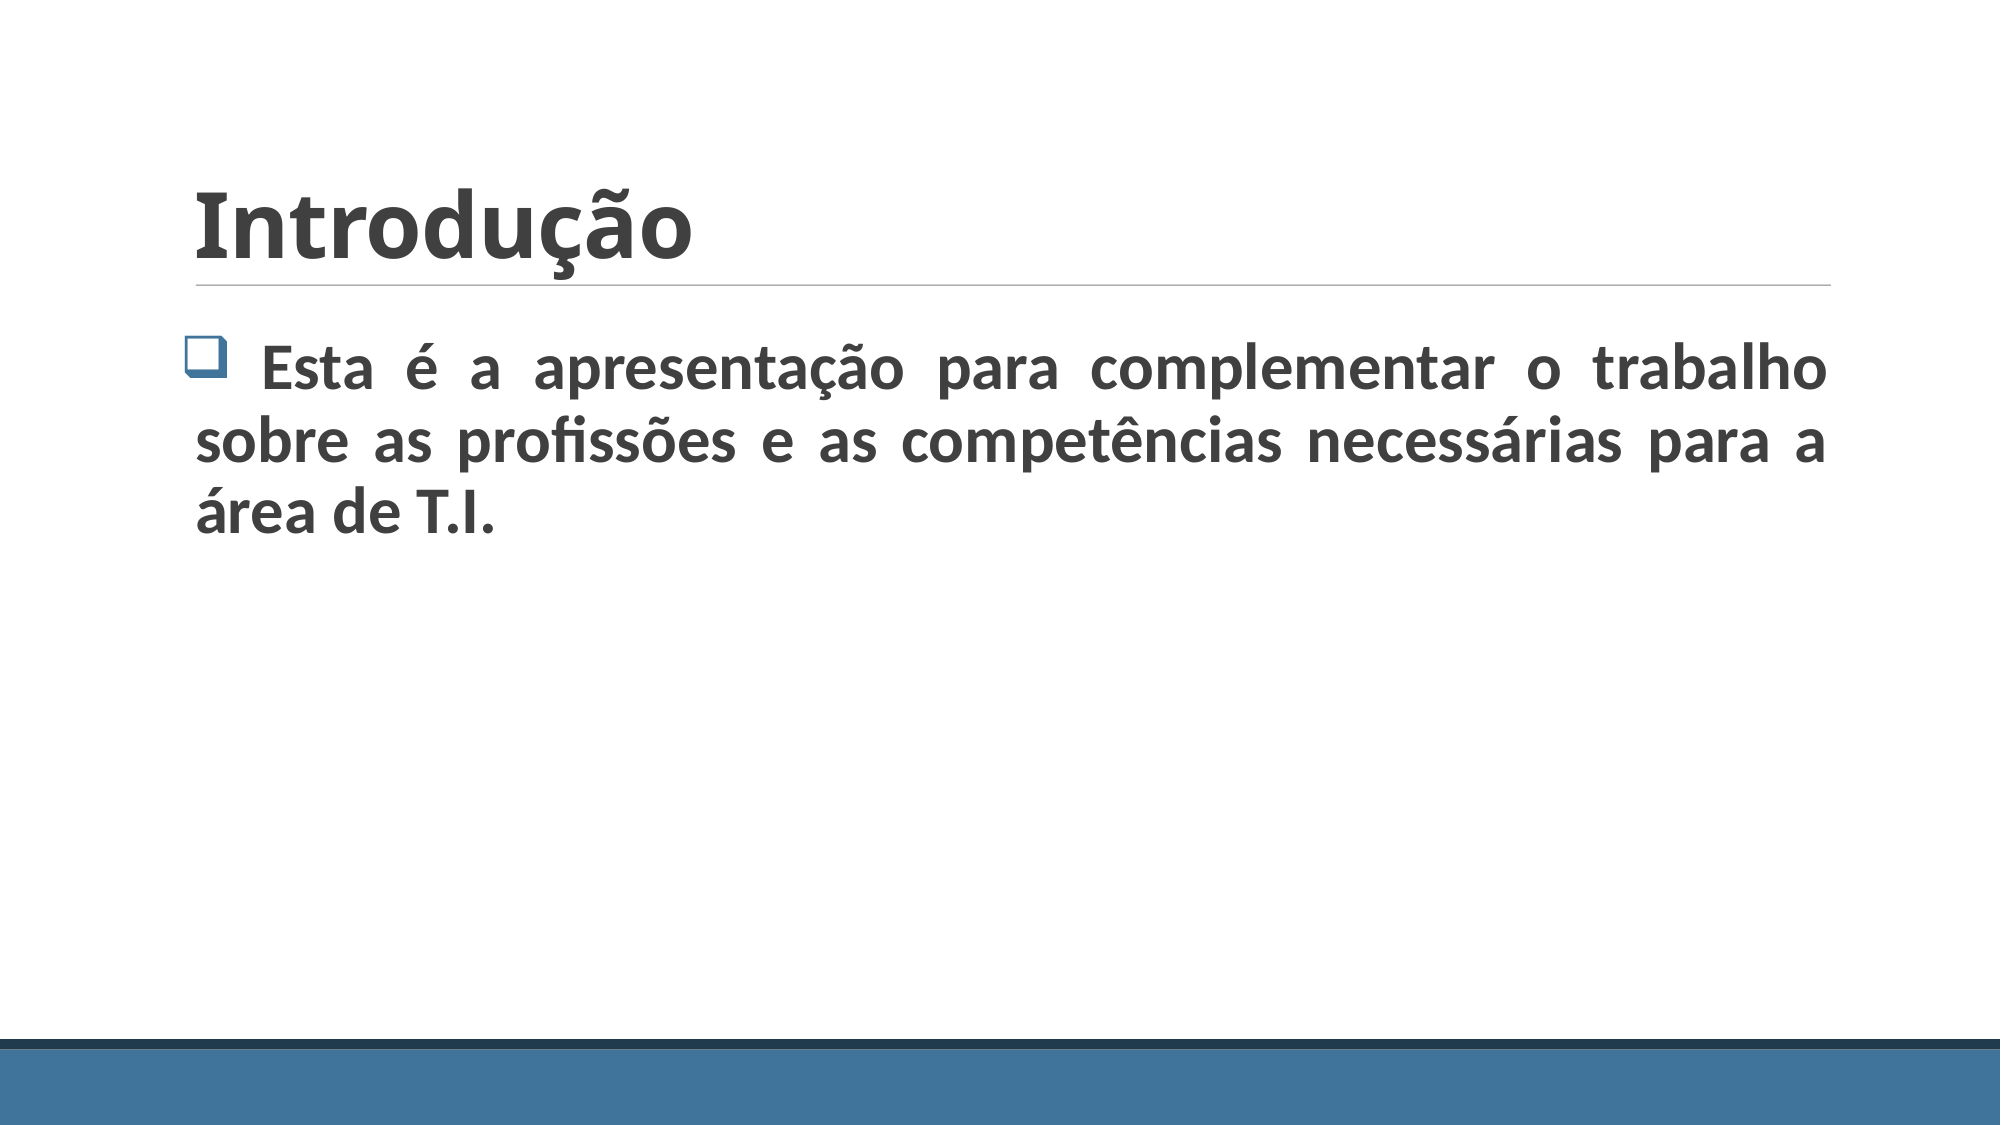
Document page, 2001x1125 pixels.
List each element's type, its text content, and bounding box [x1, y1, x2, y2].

text_box Esta é a apresentação para complementar o trabalho sobre as profissões e as competências necessárias para a área de T.I. [180, 324, 1830, 1060]
text_box Introdução [180, 47, 1830, 285]
